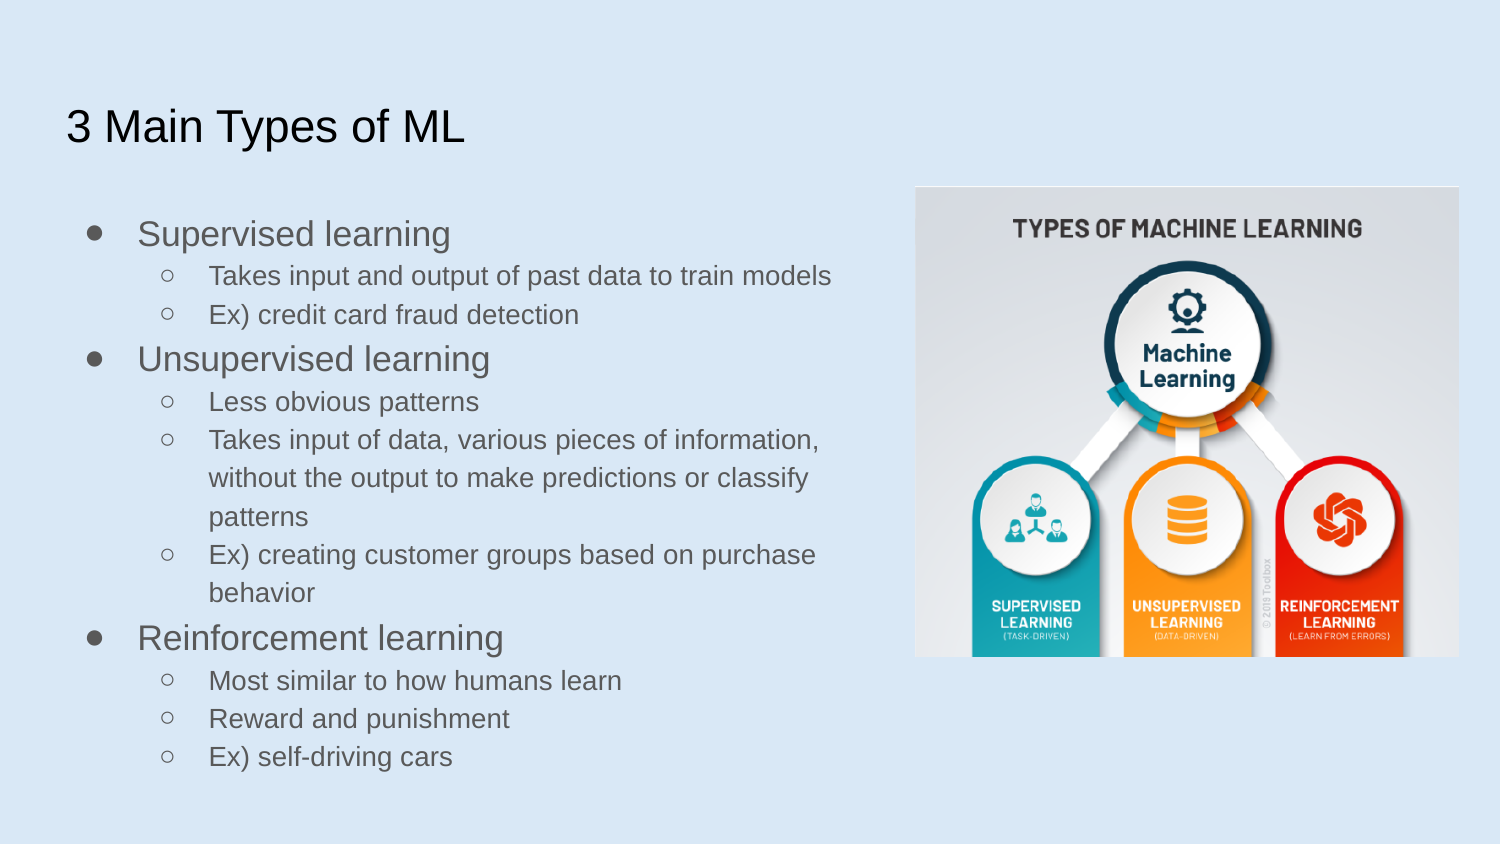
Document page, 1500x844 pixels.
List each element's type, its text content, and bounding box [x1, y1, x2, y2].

list Supervised learning Takes input and output of past data to train models Ex) credit card fraud detection Unsupervised learning Less obvious patterns Takes input of data, various pieces of information, without the output to make predictions or classify patterns Ex) creating customer groups based on purchase behavior Reinforcement learning Most similar to how humans learn Reward and punishment Ex) self-driving cars [51, 189, 907, 789]
picture [915, 186, 1460, 658]
title 3 Main Types of ML [51, 72, 1449, 167]
